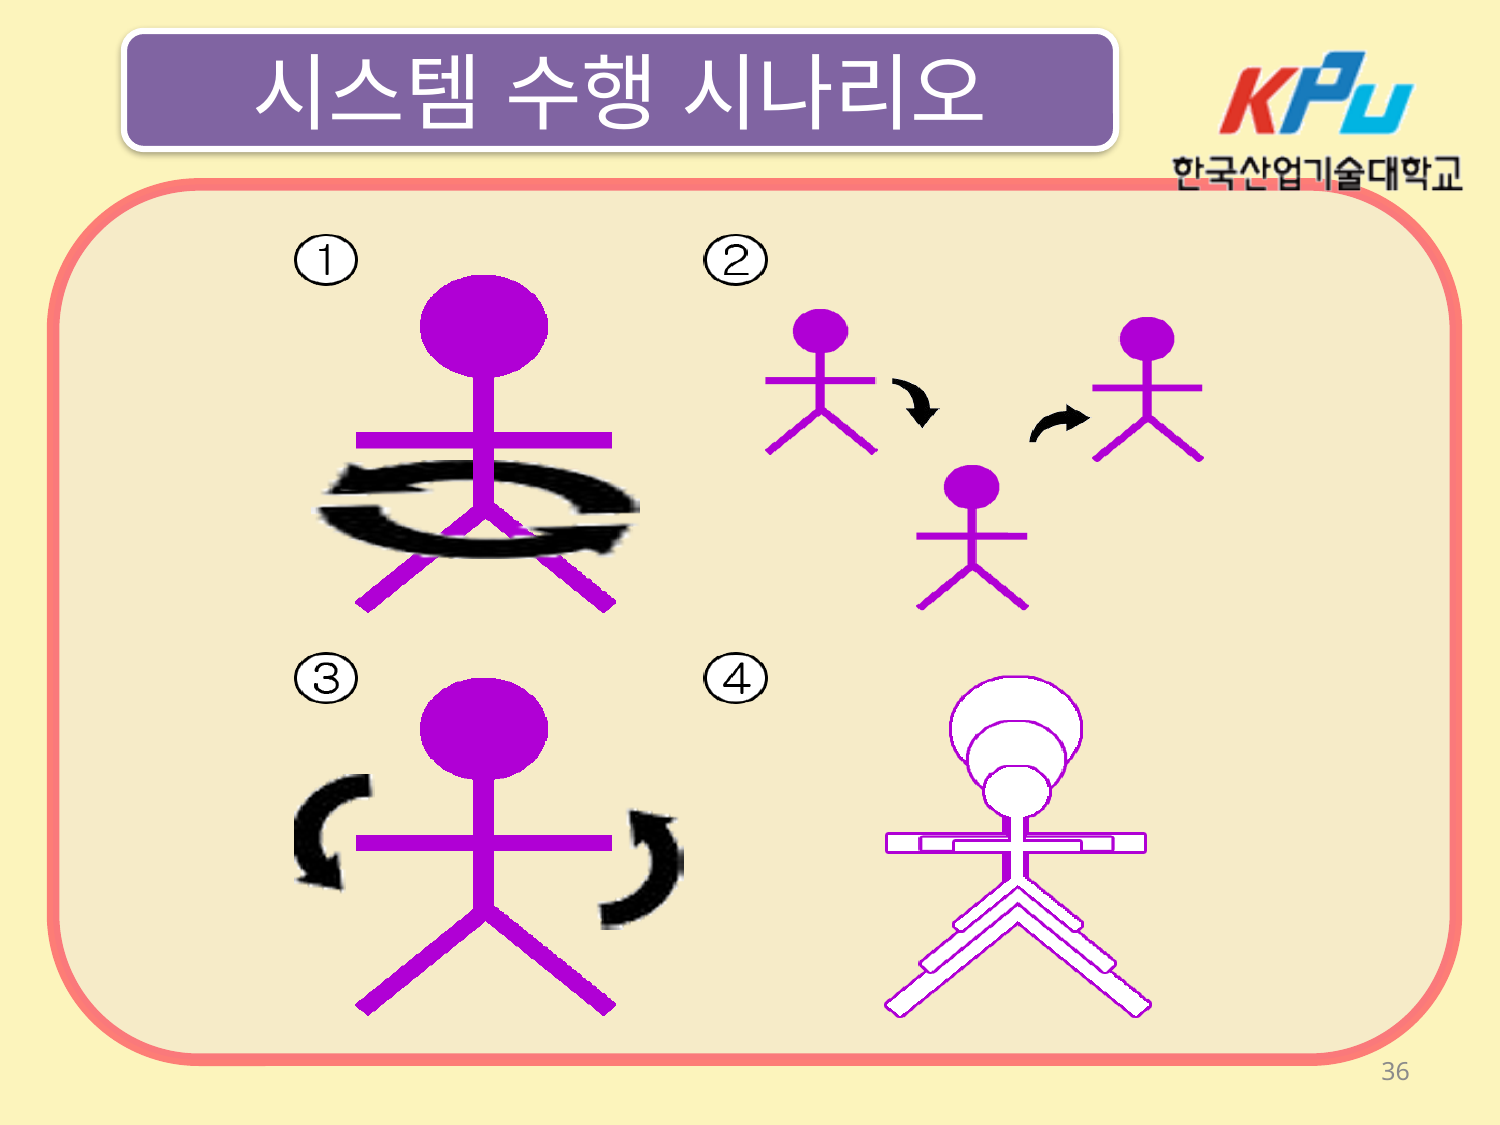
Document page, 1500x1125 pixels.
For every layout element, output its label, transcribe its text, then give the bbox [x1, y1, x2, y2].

text_box 시스템 수행 시나리오 [120, 27, 1113, 153]
picture [216, 34, 1500, 1050]
text_box [50, 182, 1459, 1062]
slide_number 36 [1074, 1042, 1425, 1103]
